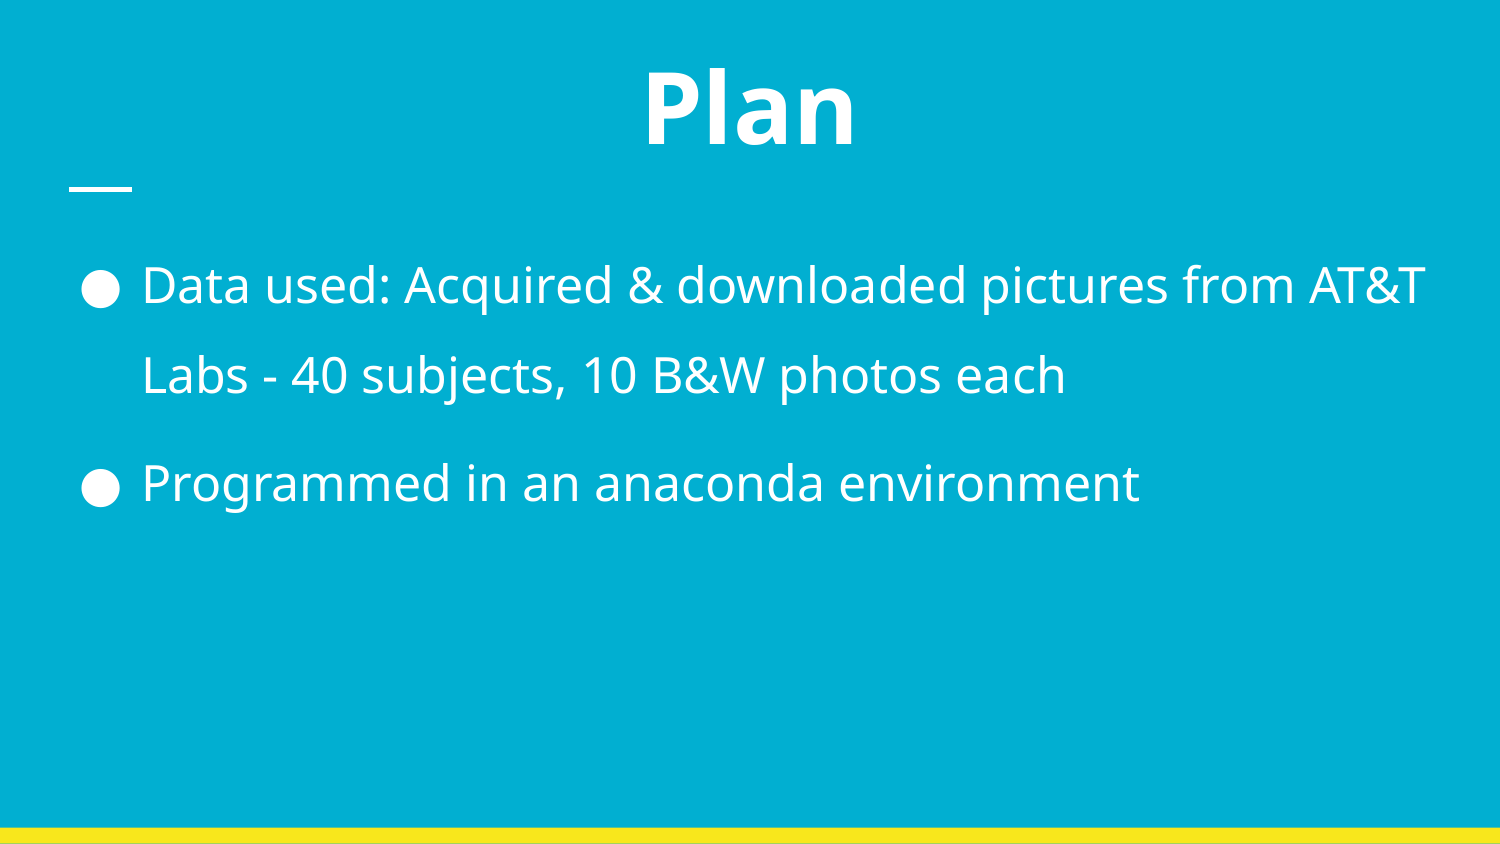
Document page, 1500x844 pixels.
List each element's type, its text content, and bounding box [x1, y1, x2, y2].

list Programmed in an anaconda environment [51, 406, 1449, 527]
list Data used: Acquired & downloaded pictures from AT&T Labs - 40 subjects, 10 B&W photos each [51, 208, 1449, 406]
title Plan [51, 29, 1449, 167]
